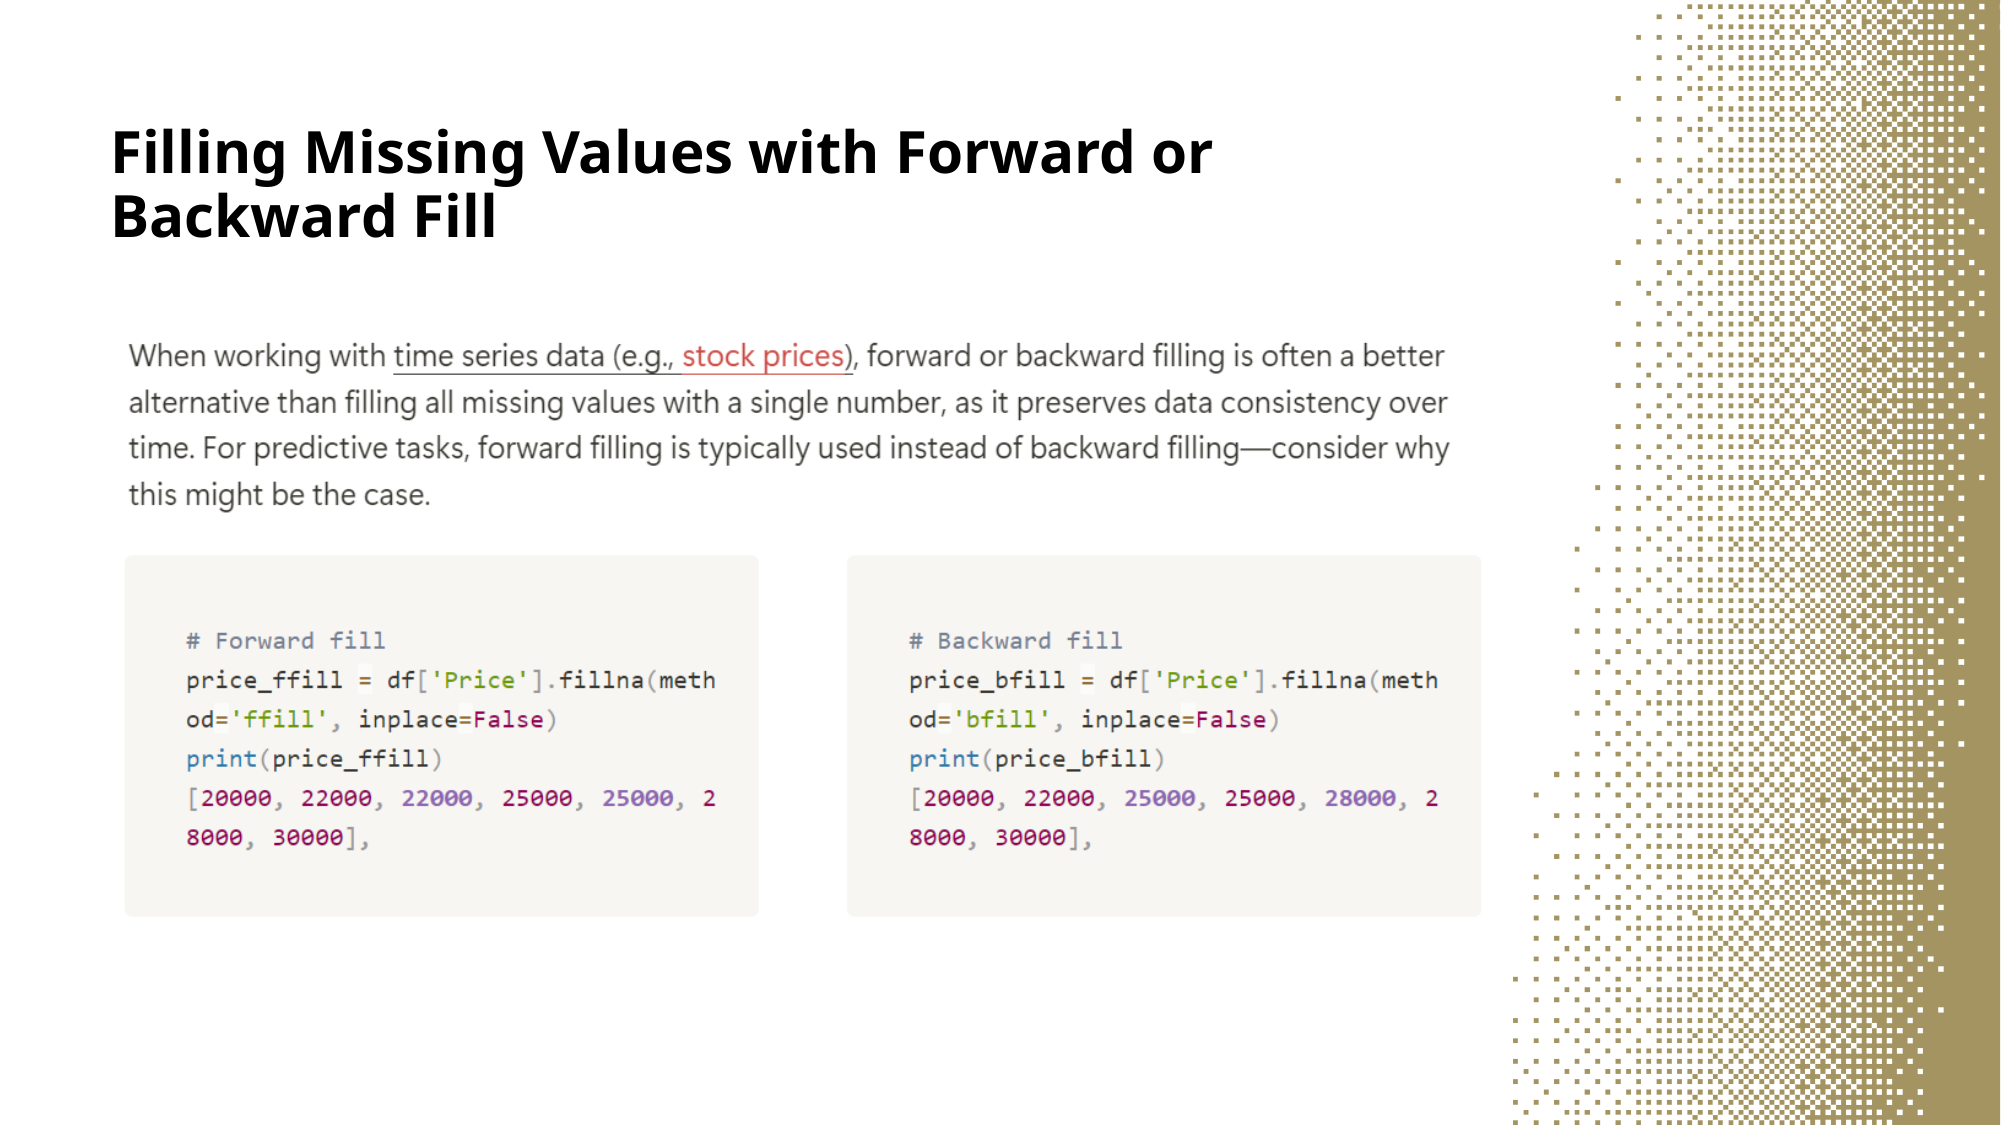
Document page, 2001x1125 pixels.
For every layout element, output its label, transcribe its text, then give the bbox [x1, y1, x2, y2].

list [110, 327, 1506, 929]
picture [1505, 0, 2001, 1125]
title Filling Missing Values with Forward or Backward Fill [110, 116, 1506, 300]
